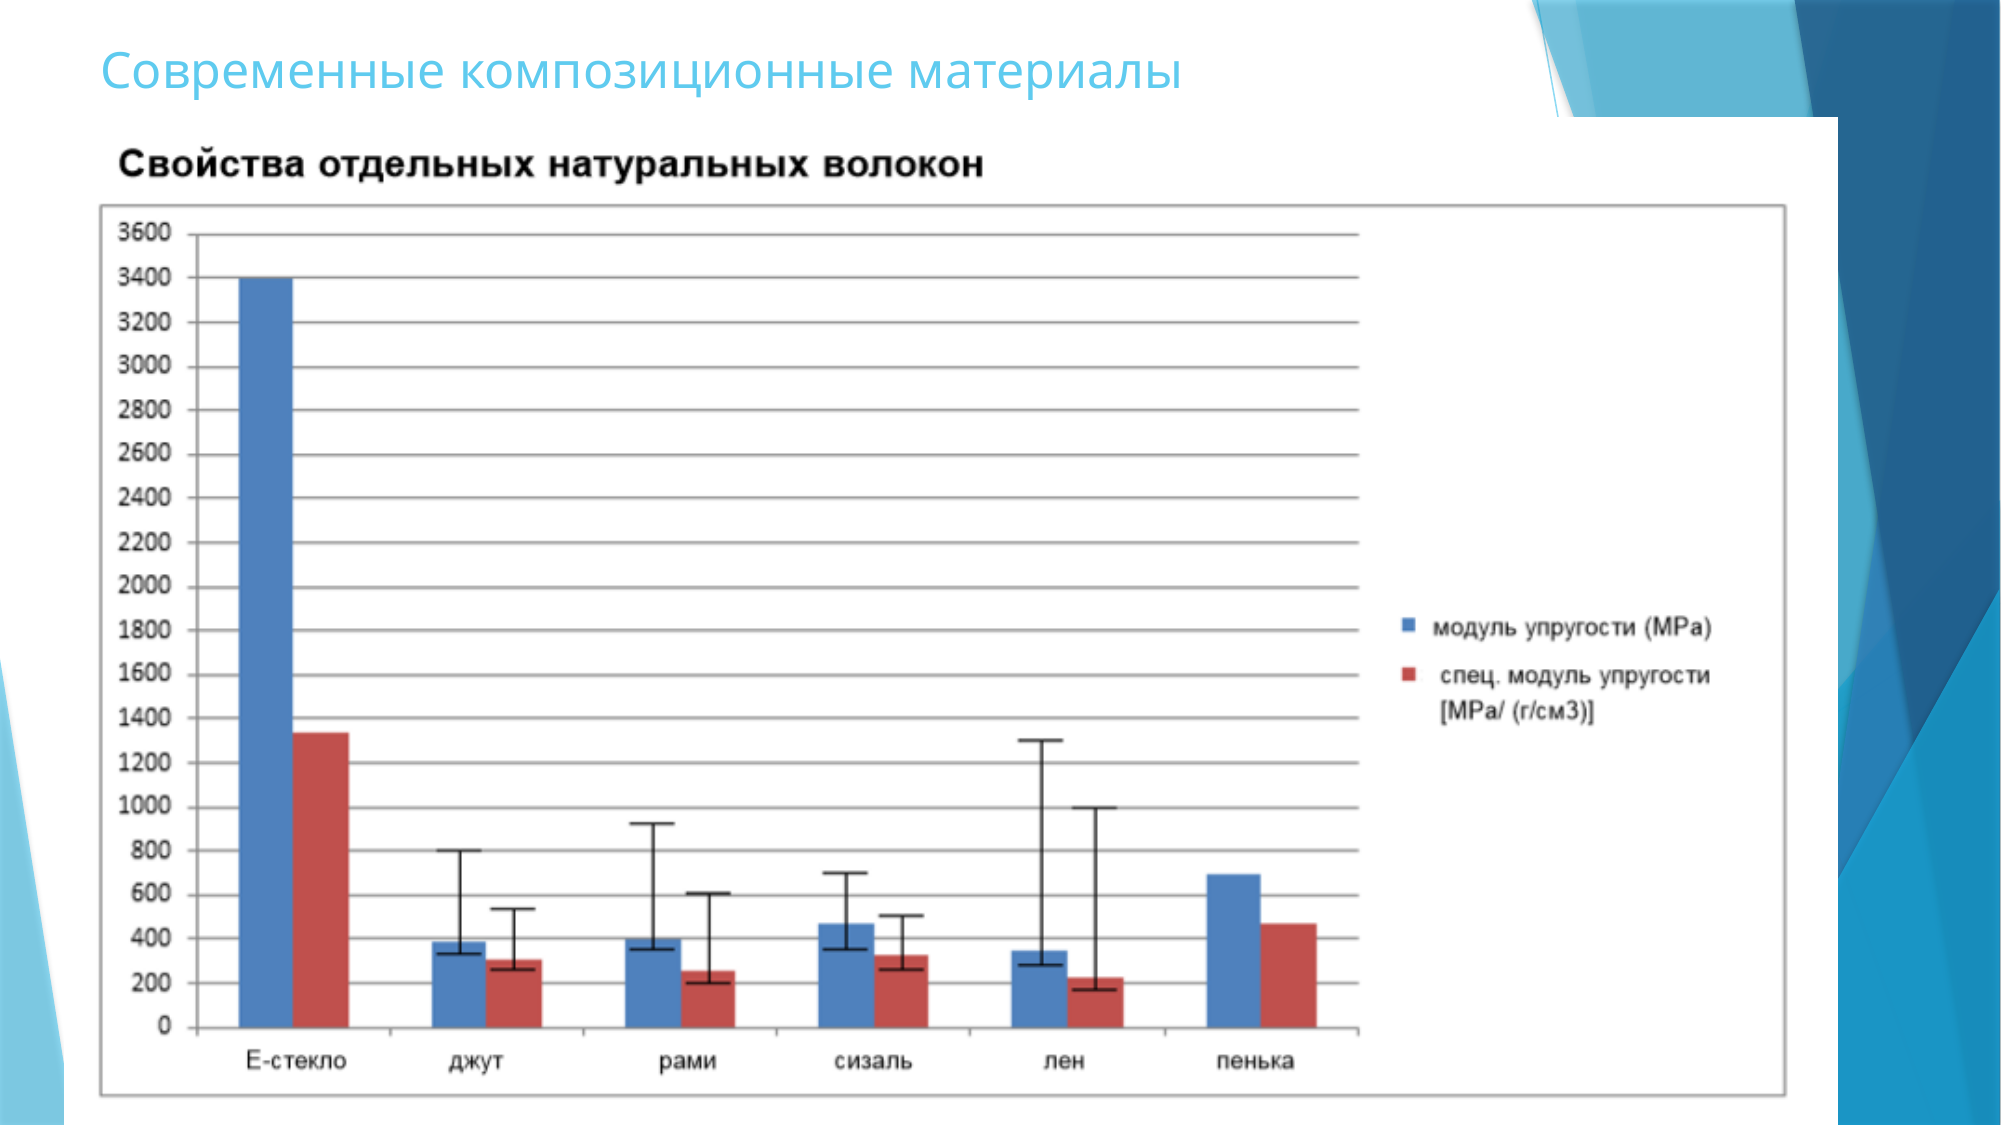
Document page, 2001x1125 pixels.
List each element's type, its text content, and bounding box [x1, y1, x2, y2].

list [63, 117, 1839, 1125]
title Современные композиционные материалы [85, 31, 1926, 75]
